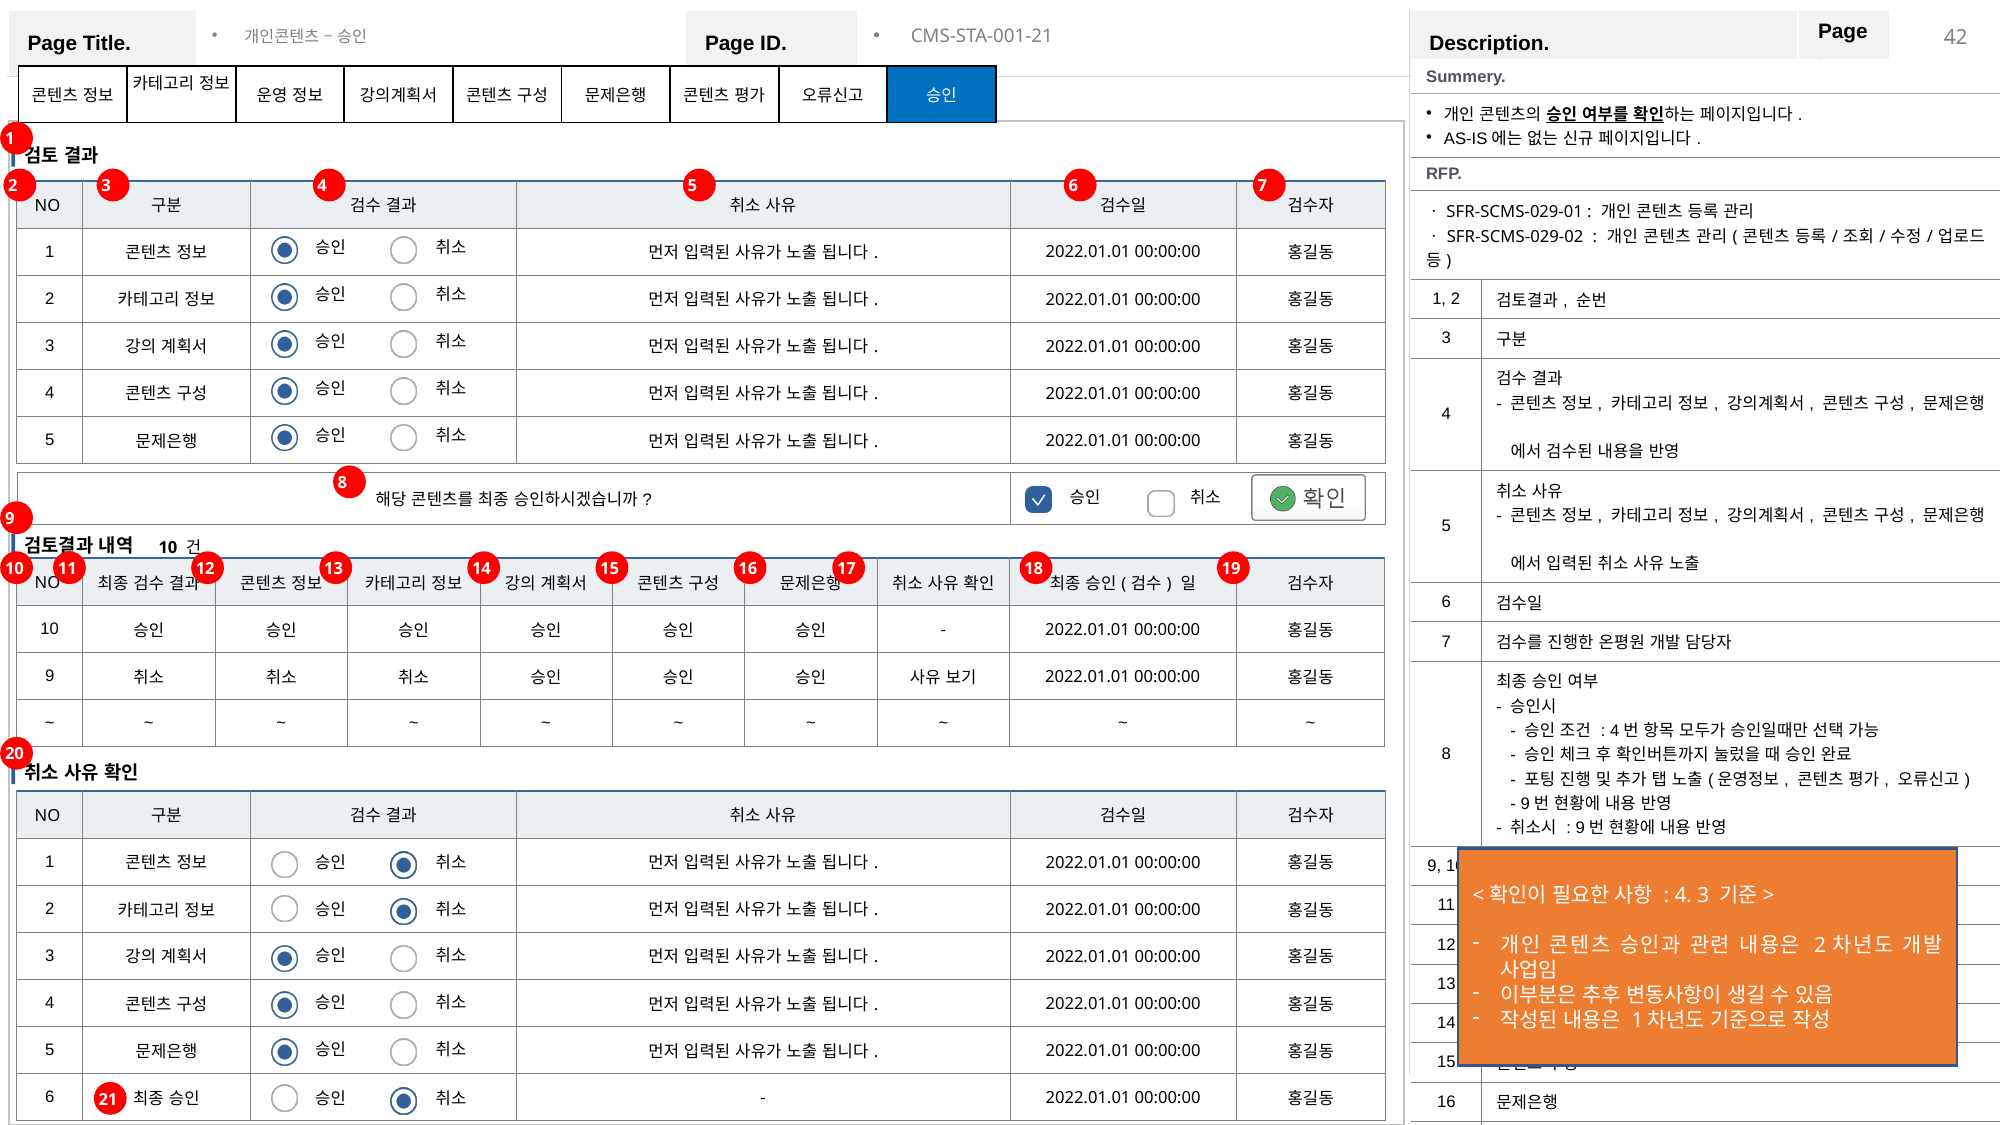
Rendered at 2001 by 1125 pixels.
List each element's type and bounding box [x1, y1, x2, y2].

table_cell [348, 606, 480, 652]
table_cell [17, 606, 82, 652]
table_header [251, 792, 516, 838]
table_cell [83, 980, 250, 1026]
table_cell [83, 276, 250, 322]
table_cell [251, 886, 516, 932]
table_cell [1411, 886, 1457, 924]
table_cell [517, 839, 1010, 885]
table_cell [17, 229, 82, 275]
table_cell [1411, 1043, 1481, 1082]
table_cell [251, 839, 516, 885]
table_cell [1482, 622, 2000, 661]
table_header [1237, 559, 1384, 605]
table_cell [1237, 933, 1385, 979]
table_cell [1011, 370, 1236, 416]
table_cell [1411, 583, 1481, 621]
table_cell [1011, 1074, 1236, 1120]
table_cell [1411, 94, 2000, 157]
table_header [18, 473, 1010, 524]
table_header [237, 67, 343, 122]
table_header [83, 792, 250, 838]
text_box [1457, 847, 1958, 1067]
table_cell [1958, 1004, 2000, 1042]
table_cell [83, 1074, 250, 1120]
table_cell [83, 700, 215, 746]
table_cell [1411, 359, 1481, 470]
table_cell [613, 700, 744, 746]
table_header [517, 182, 1010, 228]
table_cell [17, 323, 82, 369]
table_cell [1411, 622, 1481, 661]
table_header [83, 182, 250, 228]
table_header [1011, 182, 1236, 228]
table_header [345, 67, 452, 122]
table_cell [517, 1074, 1010, 1120]
table_header [17, 792, 82, 838]
table_cell [1237, 606, 1384, 652]
table_cell [17, 417, 82, 463]
table_cell [1958, 965, 2000, 1003]
table_cell [481, 700, 612, 746]
table_cell [1482, 319, 2000, 358]
table_cell [1958, 847, 2000, 885]
table_cell [517, 980, 1010, 1026]
table_cell [17, 980, 82, 1026]
table_cell [251, 229, 516, 275]
table_cell [878, 606, 1009, 652]
table_header [1237, 792, 1385, 838]
table_cell [83, 839, 250, 885]
table_cell [251, 933, 516, 979]
table_cell [481, 606, 612, 652]
table_cell [1958, 925, 2000, 964]
table_cell [17, 839, 82, 885]
table_cell [83, 229, 250, 275]
table_cell [83, 606, 215, 652]
table_cell [17, 700, 82, 746]
table_cell [1011, 933, 1236, 979]
table_cell [1411, 1004, 1457, 1042]
table_cell [17, 653, 82, 699]
table_cell [1010, 700, 1236, 746]
table_cell [745, 653, 877, 699]
table_header [671, 67, 778, 122]
table_header [17, 565, 82, 605]
table_cell [517, 370, 1010, 416]
table_cell [1411, 662, 1481, 846]
table_cell [1411, 847, 1457, 885]
table_cell [1411, 925, 1457, 964]
table_cell [216, 653, 347, 699]
table_cell [1411, 471, 1481, 582]
list [858, 18, 1405, 55]
table_cell [1958, 886, 2000, 924]
table_header [1411, 59, 2000, 93]
table_cell [1482, 359, 2000, 470]
table_cell [1411, 280, 1481, 318]
table_cell [1011, 980, 1236, 1026]
table_cell [517, 229, 1010, 275]
table_header [745, 559, 877, 605]
table_header [19, 67, 126, 122]
table_cell [17, 1027, 82, 1073]
table_cell [1411, 191, 2000, 279]
table_cell [1237, 417, 1385, 463]
table_header [1237, 182, 1385, 228]
table_header [1011, 792, 1236, 838]
table_cell [1237, 980, 1385, 1026]
table_cell [17, 933, 82, 979]
table_header [1010, 559, 1236, 605]
table_header [251, 182, 516, 228]
table_cell [1011, 839, 1236, 885]
table_cell [251, 980, 516, 1026]
table_cell [517, 417, 1010, 463]
table_header [1011, 473, 1385, 524]
table_cell [613, 606, 744, 652]
table_cell [1482, 662, 2000, 846]
table_cell [878, 653, 1009, 699]
table_header [878, 559, 1009, 605]
table_cell [1011, 323, 1236, 369]
table_cell [83, 323, 250, 369]
table_cell [1011, 229, 1236, 275]
table_header [454, 67, 561, 122]
table_cell [1237, 653, 1384, 699]
table_header [17, 182, 82, 228]
table_cell [251, 1027, 516, 1073]
table_cell [83, 1027, 250, 1073]
table_cell [1237, 700, 1384, 746]
table_header [83, 565, 215, 605]
table_cell [1482, 583, 2000, 621]
table_cell [83, 933, 250, 979]
table_header [562, 67, 669, 122]
table_cell [1237, 276, 1385, 322]
table_cell [83, 886, 250, 932]
table_cell [481, 653, 612, 699]
table_cell [1010, 606, 1236, 652]
table_cell [613, 653, 744, 699]
table_cell [1482, 1043, 2000, 1082]
table_cell [1237, 1074, 1385, 1120]
table_header [613, 559, 744, 605]
table_cell [517, 886, 1010, 932]
table_cell [517, 276, 1010, 322]
table_cell [1237, 1027, 1385, 1073]
table_cell [1011, 1027, 1236, 1073]
table_cell [83, 653, 215, 699]
table_cell [17, 370, 82, 416]
table_header [517, 792, 1010, 838]
table_cell [1011, 276, 1236, 322]
table_cell [1411, 158, 2000, 190]
table_cell [1237, 229, 1385, 275]
table_header [481, 559, 612, 605]
table_cell [251, 276, 516, 322]
table_cell [517, 1027, 1010, 1073]
table_cell [83, 370, 250, 416]
table_cell [216, 606, 347, 652]
table_cell [251, 417, 516, 463]
table_cell [1237, 839, 1385, 885]
table_cell [216, 700, 347, 746]
picture [1251, 474, 1366, 522]
table_cell [17, 886, 82, 932]
table_header [216, 559, 347, 605]
table_cell [878, 700, 1009, 746]
table_cell [1011, 886, 1236, 932]
table_header [888, 67, 995, 122]
table_header [780, 67, 886, 122]
list [196, 18, 684, 55]
table_header [128, 67, 235, 122]
table_cell [83, 417, 250, 463]
table_cell [1482, 471, 2000, 582]
table_cell [348, 700, 480, 746]
table_cell [251, 1074, 516, 1120]
table_cell [1237, 370, 1385, 416]
table_cell [1482, 280, 2000, 318]
table_cell [1010, 653, 1236, 699]
table_cell [1237, 886, 1385, 932]
table_cell [1411, 965, 1457, 1003]
table_cell [17, 276, 82, 322]
table_cell [1237, 323, 1385, 369]
table_cell [745, 606, 877, 652]
table_cell [1411, 1083, 1481, 1121]
table_header [348, 559, 480, 605]
table_cell [1482, 1083, 2000, 1121]
table_cell [251, 323, 516, 369]
text_box [0, 118, 1405, 1125]
table_cell [348, 653, 480, 699]
table_cell [745, 700, 877, 746]
table_cell [1411, 319, 1481, 358]
table_cell [1011, 417, 1236, 463]
table_cell [17, 1074, 82, 1120]
table_cell [251, 370, 516, 416]
table_cell [517, 933, 1010, 979]
table_cell [517, 323, 1010, 369]
